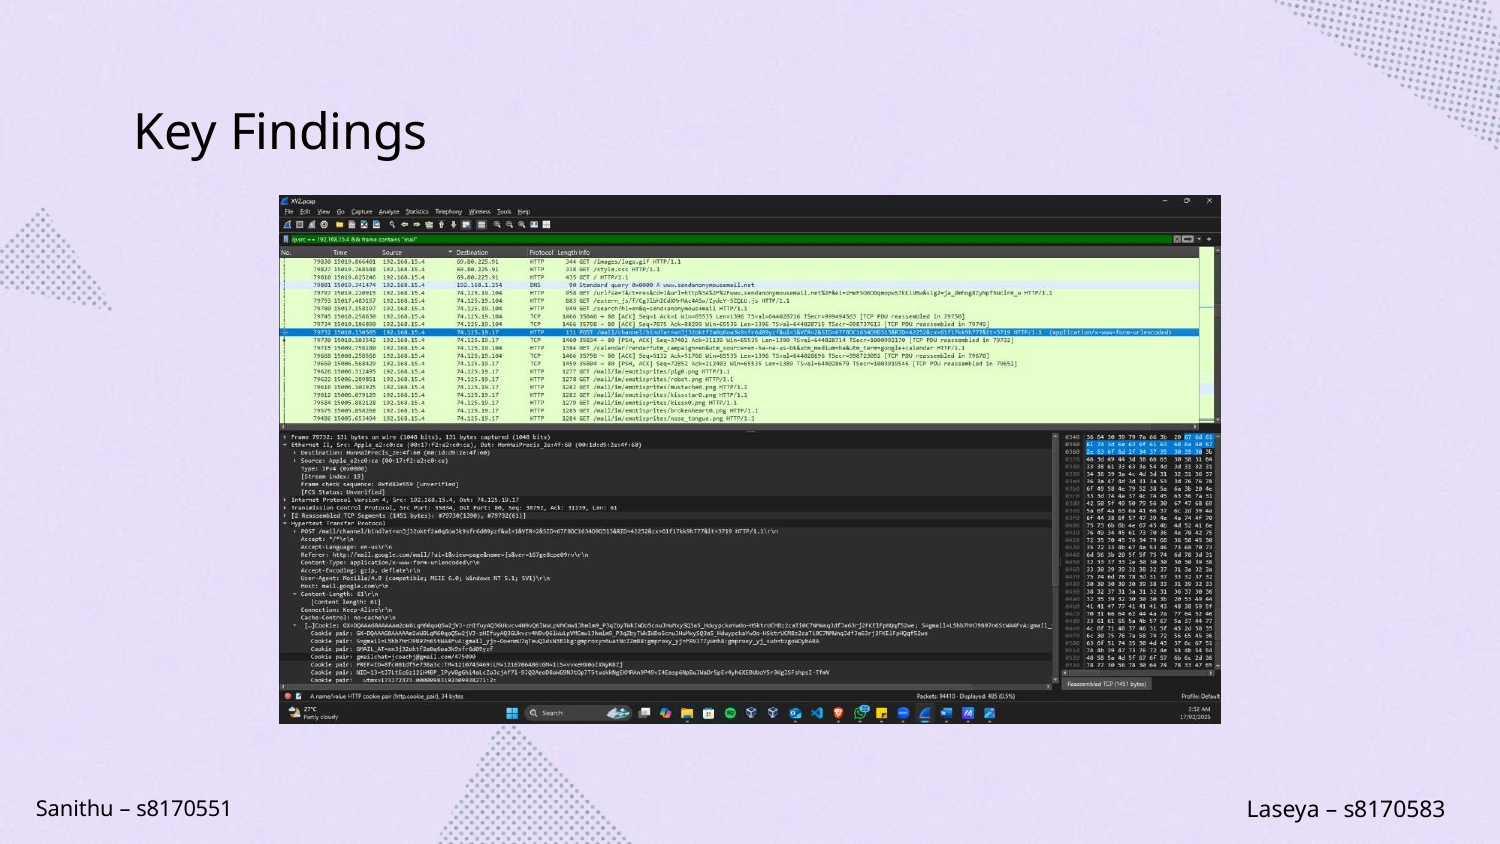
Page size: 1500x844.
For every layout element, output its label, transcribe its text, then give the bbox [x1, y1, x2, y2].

footer Laseya – s8170583 [1244, 793, 1449, 844]
picture [0, 0, 1500, 844]
title Key Findings [123, 52, 1377, 241]
slide_number Sanithu – s8170551 [33, 794, 348, 844]
